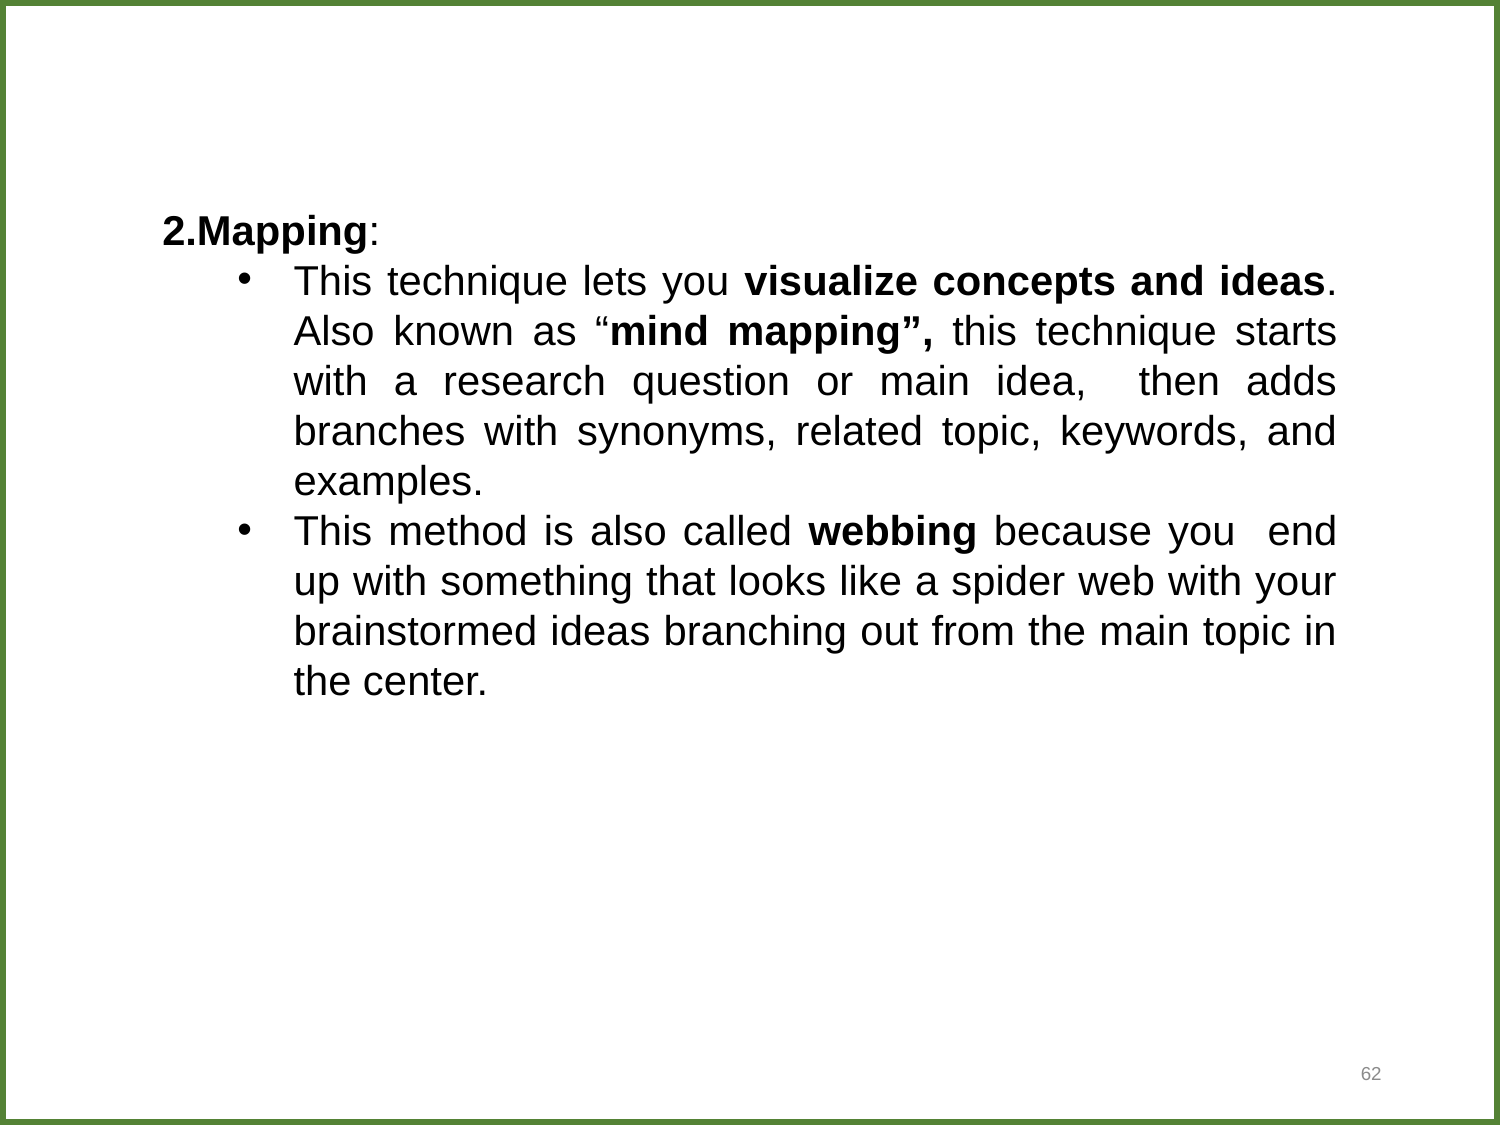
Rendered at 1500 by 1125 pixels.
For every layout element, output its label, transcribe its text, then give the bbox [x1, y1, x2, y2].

slide_number 62 [1059, 1042, 1397, 1103]
text_box 2.Mapping: This technique lets you visualize concepts and ideas. Also known as “mind mapping”, this technique starts with a research question or main idea, then adds branches with synonyms, related topic, keywords, and examples. This method is also called webbing because you end up with something that looks like a spider web with your brainstormed ideas branching out from the main topic in the center. [147, 196, 1353, 712]
